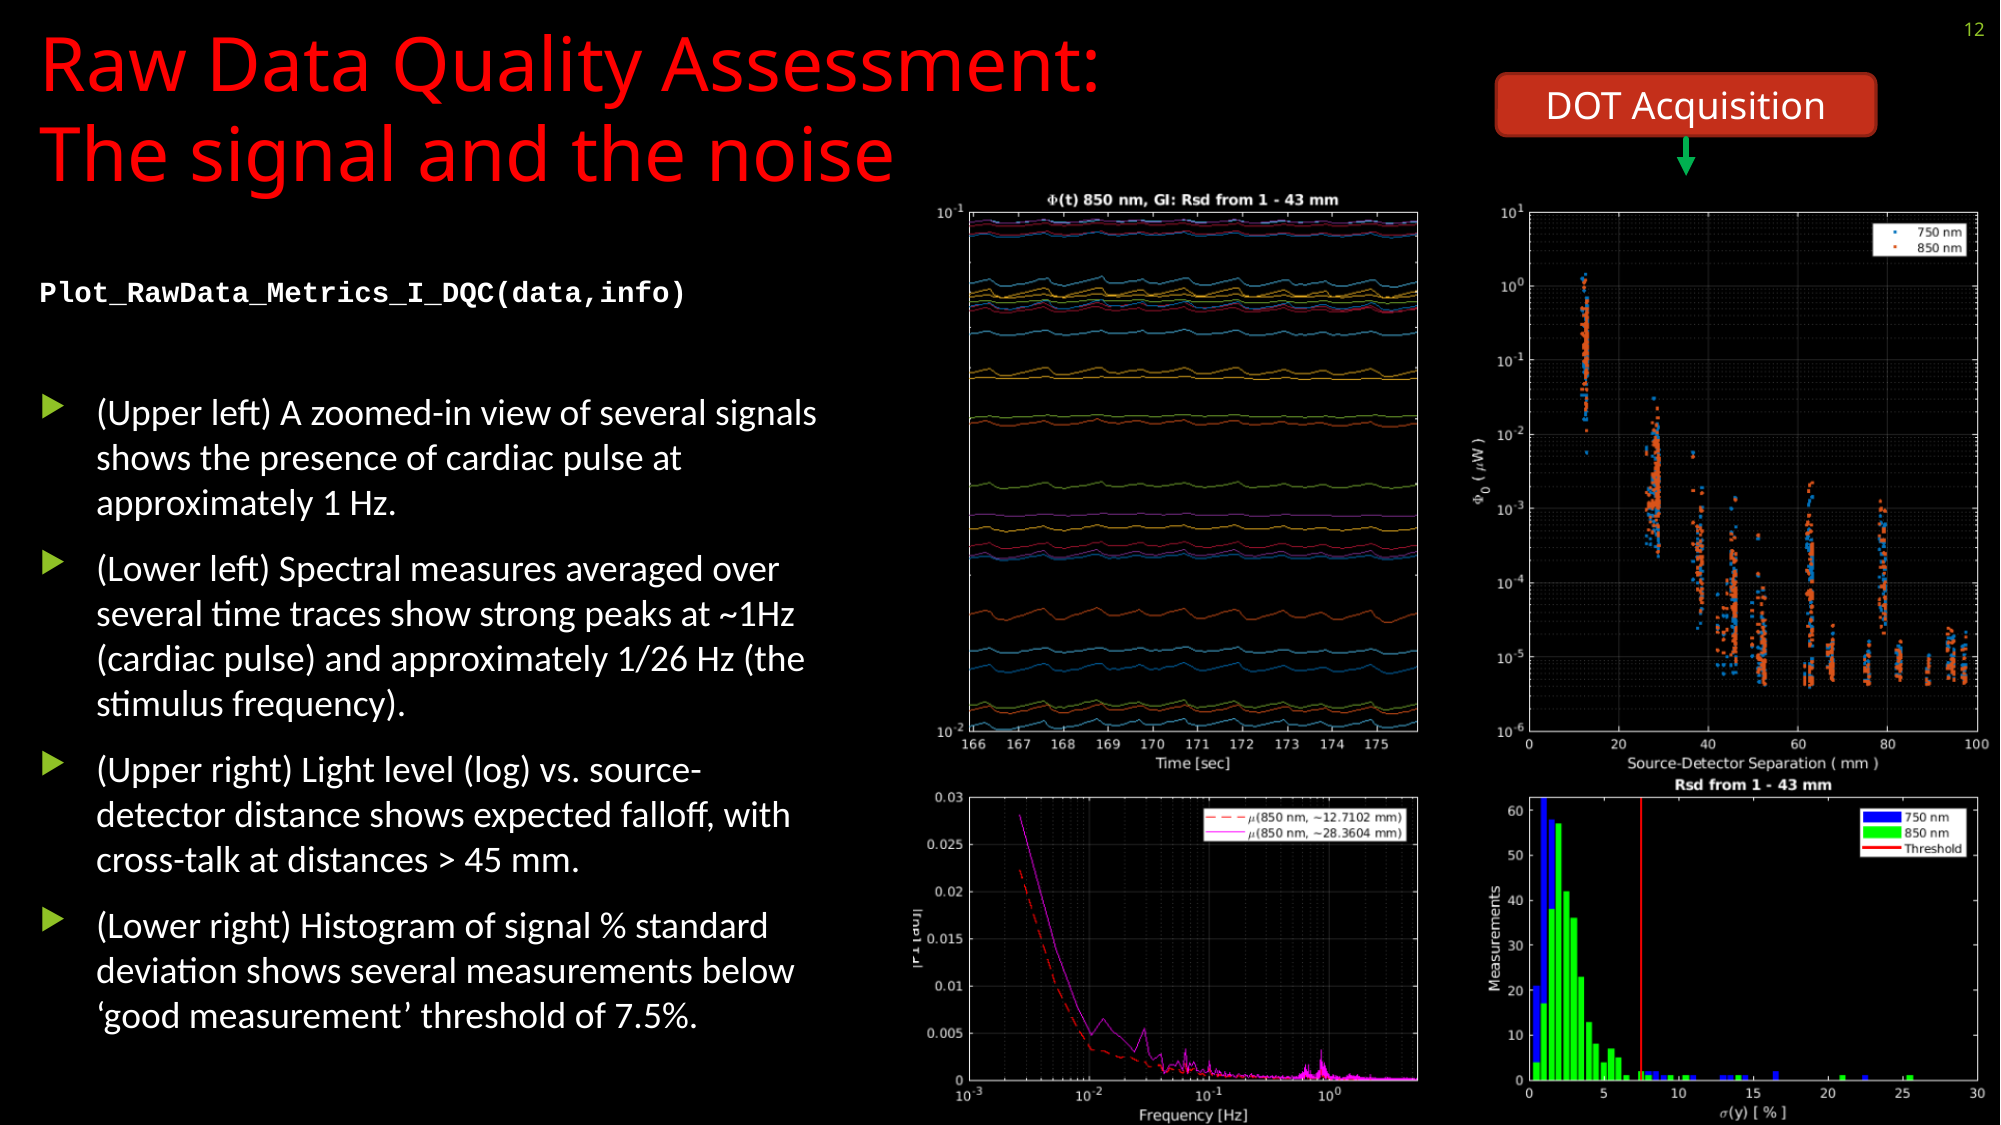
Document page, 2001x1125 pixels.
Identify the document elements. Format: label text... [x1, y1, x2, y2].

text_box Plot_RawData_Metrics_I_DQC(data,info) [24, 265, 879, 316]
picture [912, 188, 2000, 1125]
title Raw Data Quality Assessment: The signal and the noise [24, 9, 1435, 226]
list (Upper left) A zoomed-in view of several signals shows the presence of cardiac pulse at approximately 1 Hz. (Lower left) Spectral measures averaged over several time traces show strong peaks at ~1Hz (cardiac pulse) and approximately 1/26 Hz (the stimulus frequency). (Upper right) Light level (log) vs. source-detector distance shows expected falloff, with cross-talk at distances > 45 mm. (Lower right) Histogram of signal % standard deviation shows several measurements below ‘good measurement’ threshold of 7.5%. [24, 380, 836, 1085]
slide_number 12 [1887, 0, 2000, 60]
text_box DOT Acquisition [1494, 72, 1878, 138]
